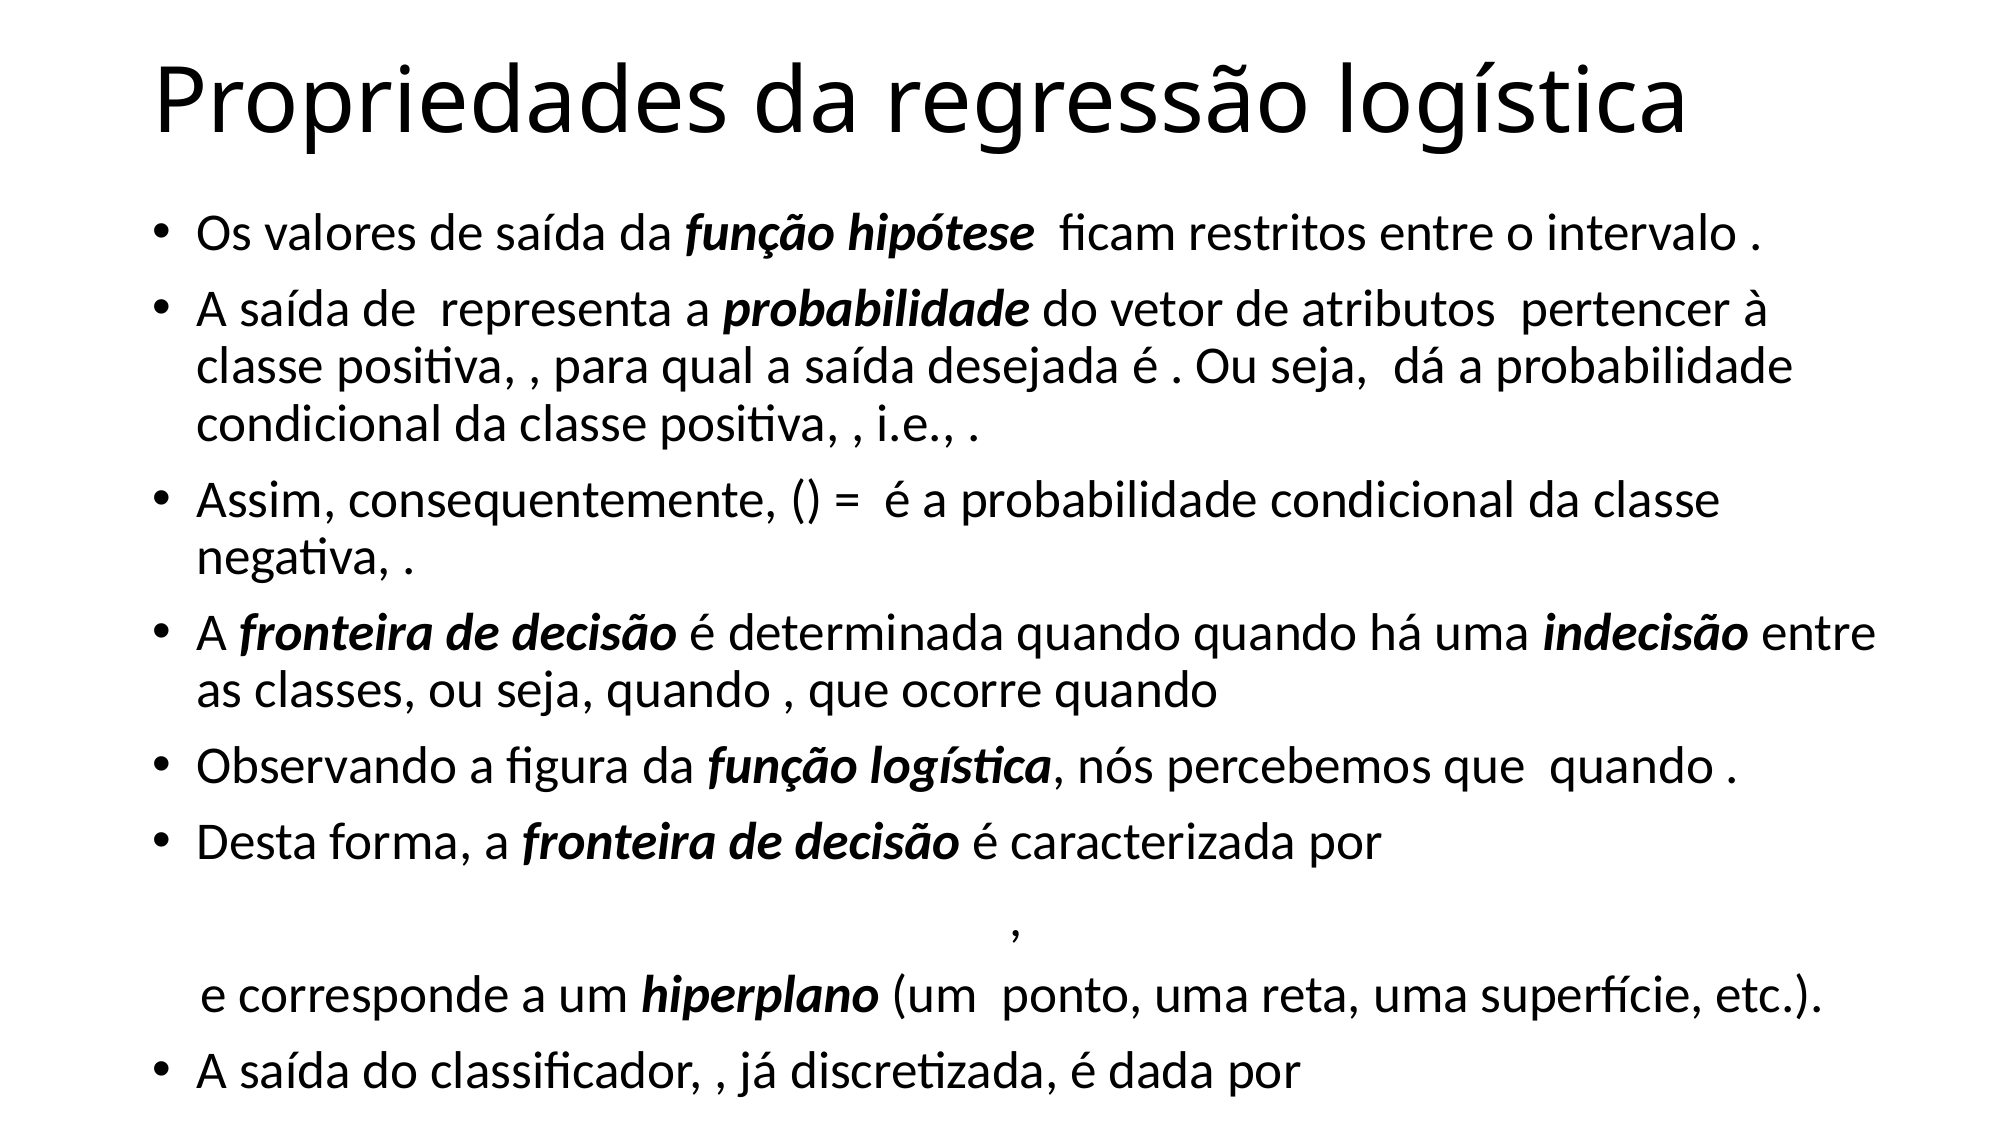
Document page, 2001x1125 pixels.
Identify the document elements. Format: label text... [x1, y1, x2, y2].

title Propriedades da regressão logística [137, 28, 1863, 177]
